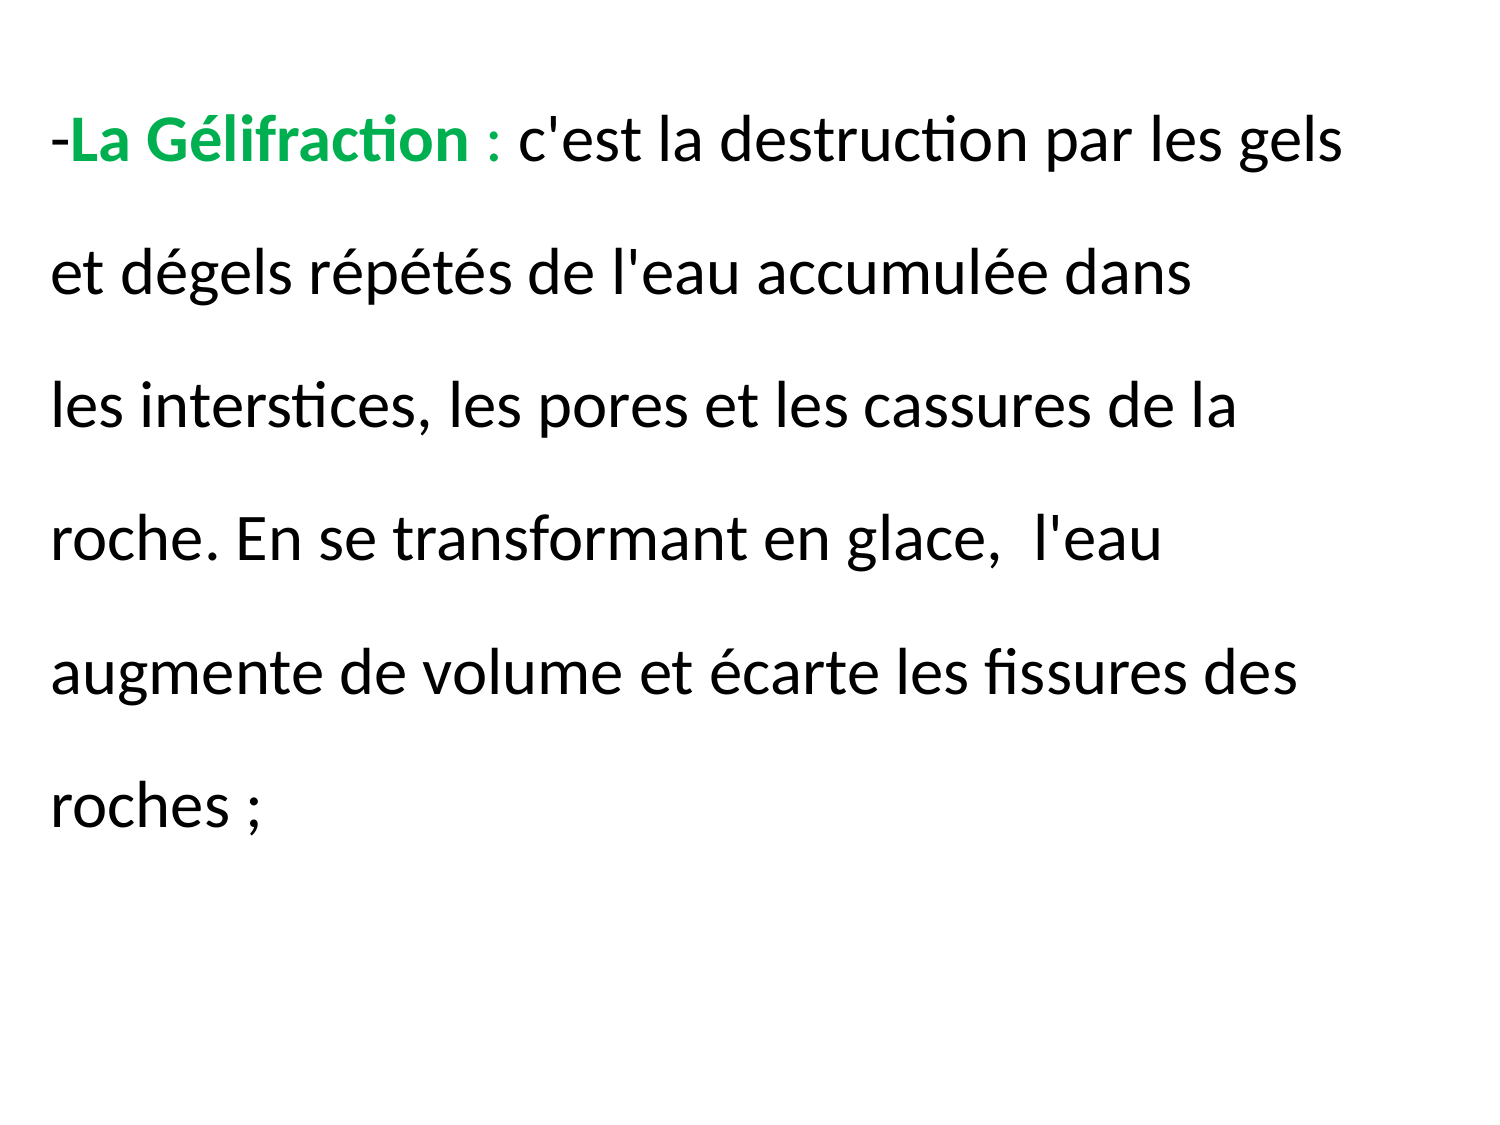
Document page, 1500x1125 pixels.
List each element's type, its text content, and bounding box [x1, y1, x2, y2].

list -La Gélifraction : c'est la destruction par les gels et dégels répétés de l'eau accumulée dans les interstices, les pores et les cassures de la roche. En se transformant en glace, l'eau augmente de volume et écarte les fissures des roches ; [35, 46, 1425, 939]
